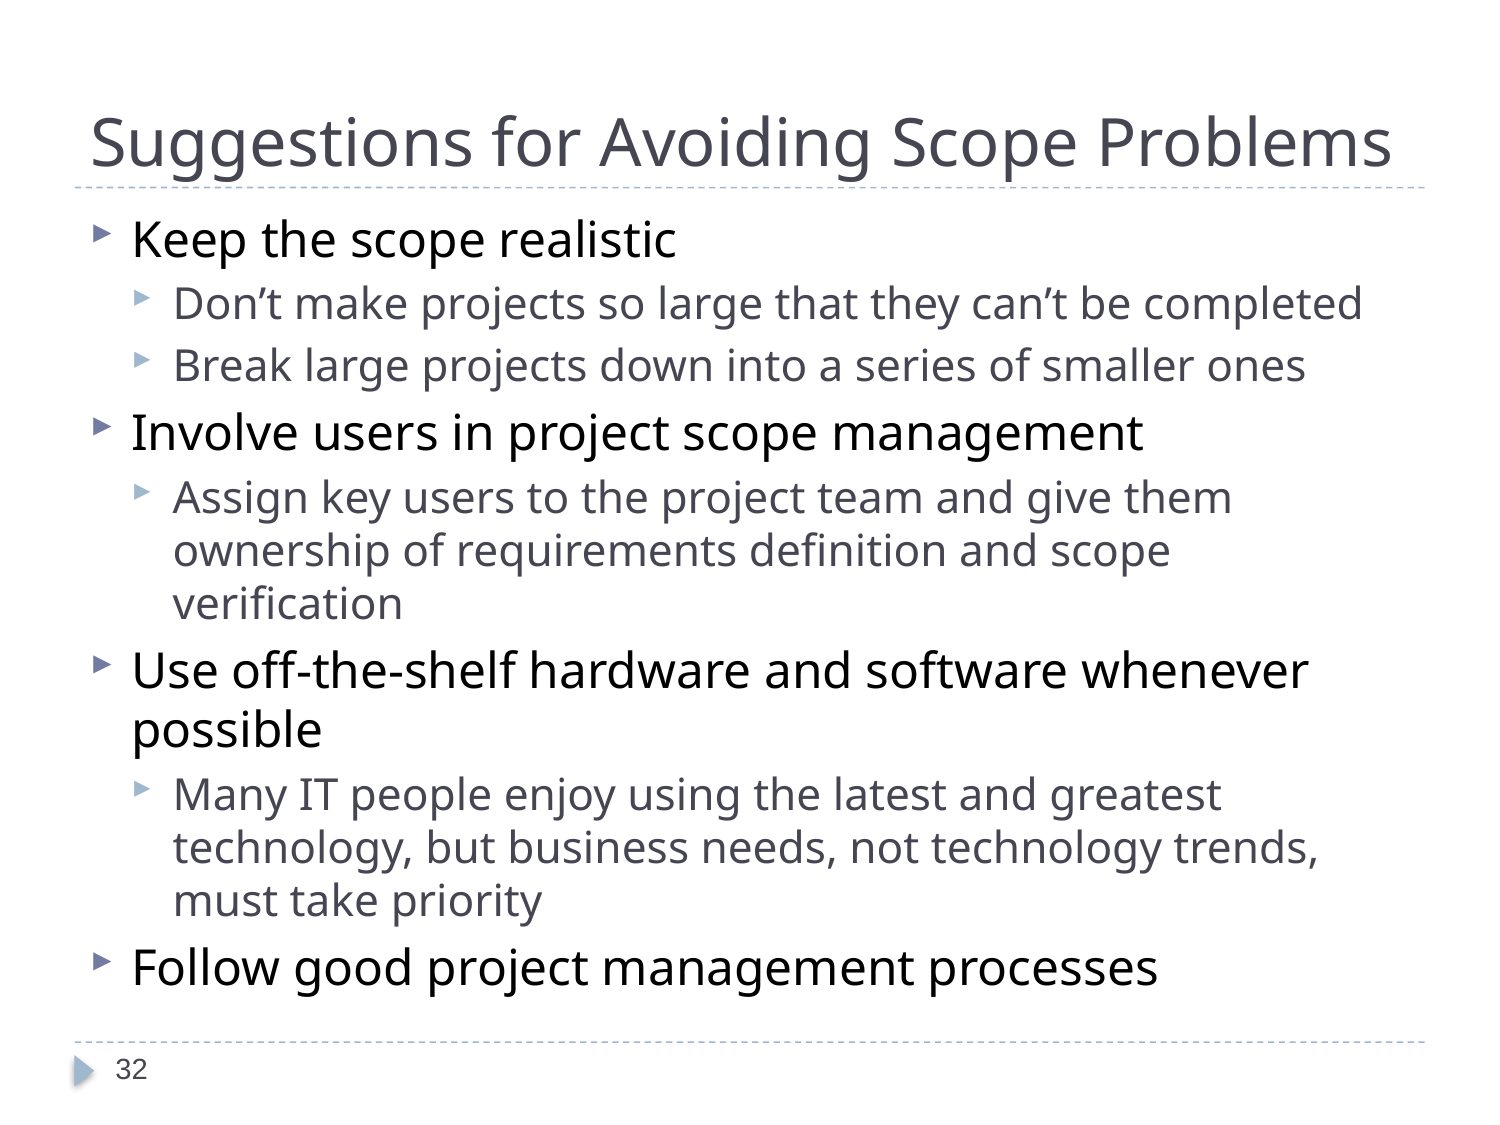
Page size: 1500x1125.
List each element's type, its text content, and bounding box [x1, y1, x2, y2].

slide_number 32 [100, 1042, 426, 1103]
list Keep the scope realistic Don’t make projects so large that they can’t be completed Break large projects down into a series of smaller ones Involve users in project scope management Assign key users to the project team and give them ownership of requirements definition and scope verification Use off-the-shelf hardware and software whenever possible Many IT people enjoy using the latest and greatest technology, but business needs, not technology trends, must take priority Follow good project management processes [74, 199, 1426, 1011]
title Suggestions for Avoiding Scope Problems [74, 24, 1426, 188]
